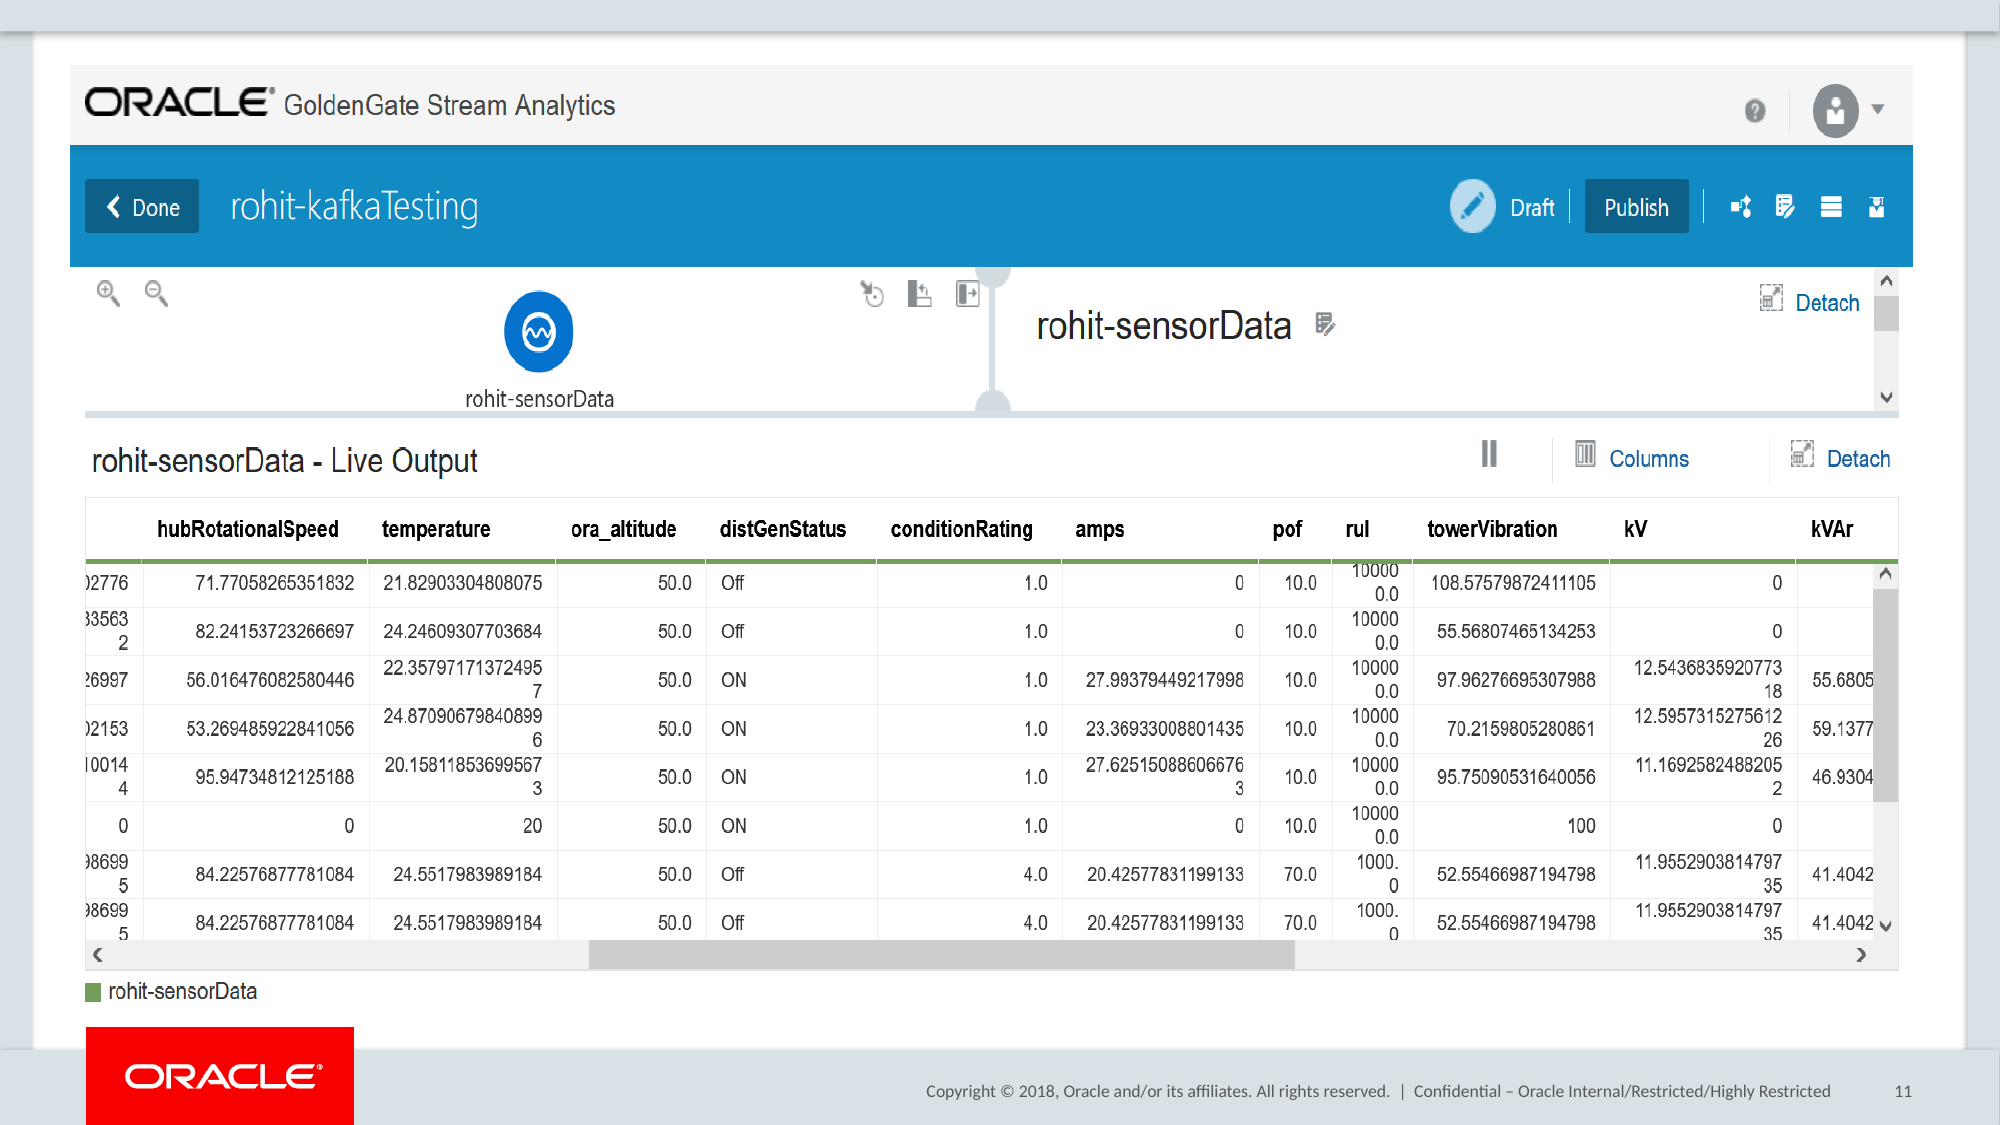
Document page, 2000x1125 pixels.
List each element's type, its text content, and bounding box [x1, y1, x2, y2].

picture [69, 64, 1913, 1014]
slide_number 11 [1857, 1075, 1913, 1106]
footer Confidential – Oracle Internal/Restricted/Highly Restricted [1414, 1075, 1857, 1106]
text_box [25, 0, 1168, 1119]
picture [86, 1119, 354, 1125]
